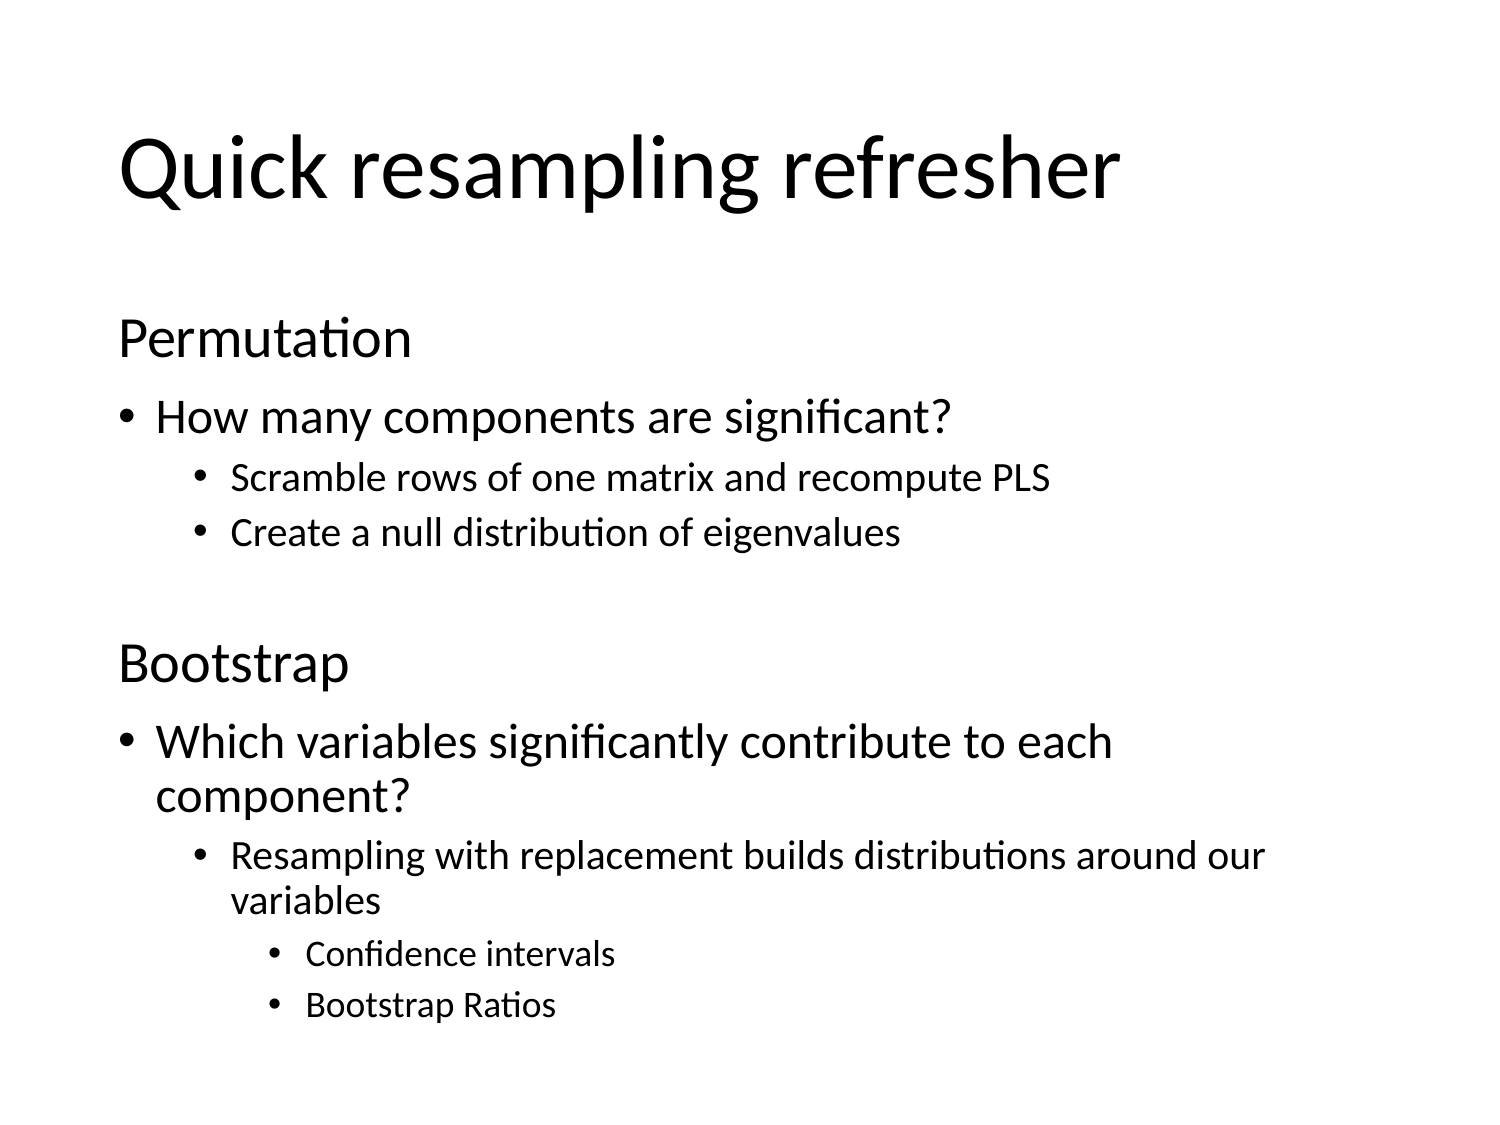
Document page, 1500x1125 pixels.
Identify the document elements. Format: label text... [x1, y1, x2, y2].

title Quick resampling refresher [103, 59, 1397, 278]
list Permutation How many components are significant? Scramble rows of one matrix and recompute PLS Create a null distribution of eigenvalues Bootstrap Which variables significantly contribute to each component? Resampling with replacement builds distributions around our variables Confidence intervals Bootstrap Ratios [103, 299, 1397, 1014]
